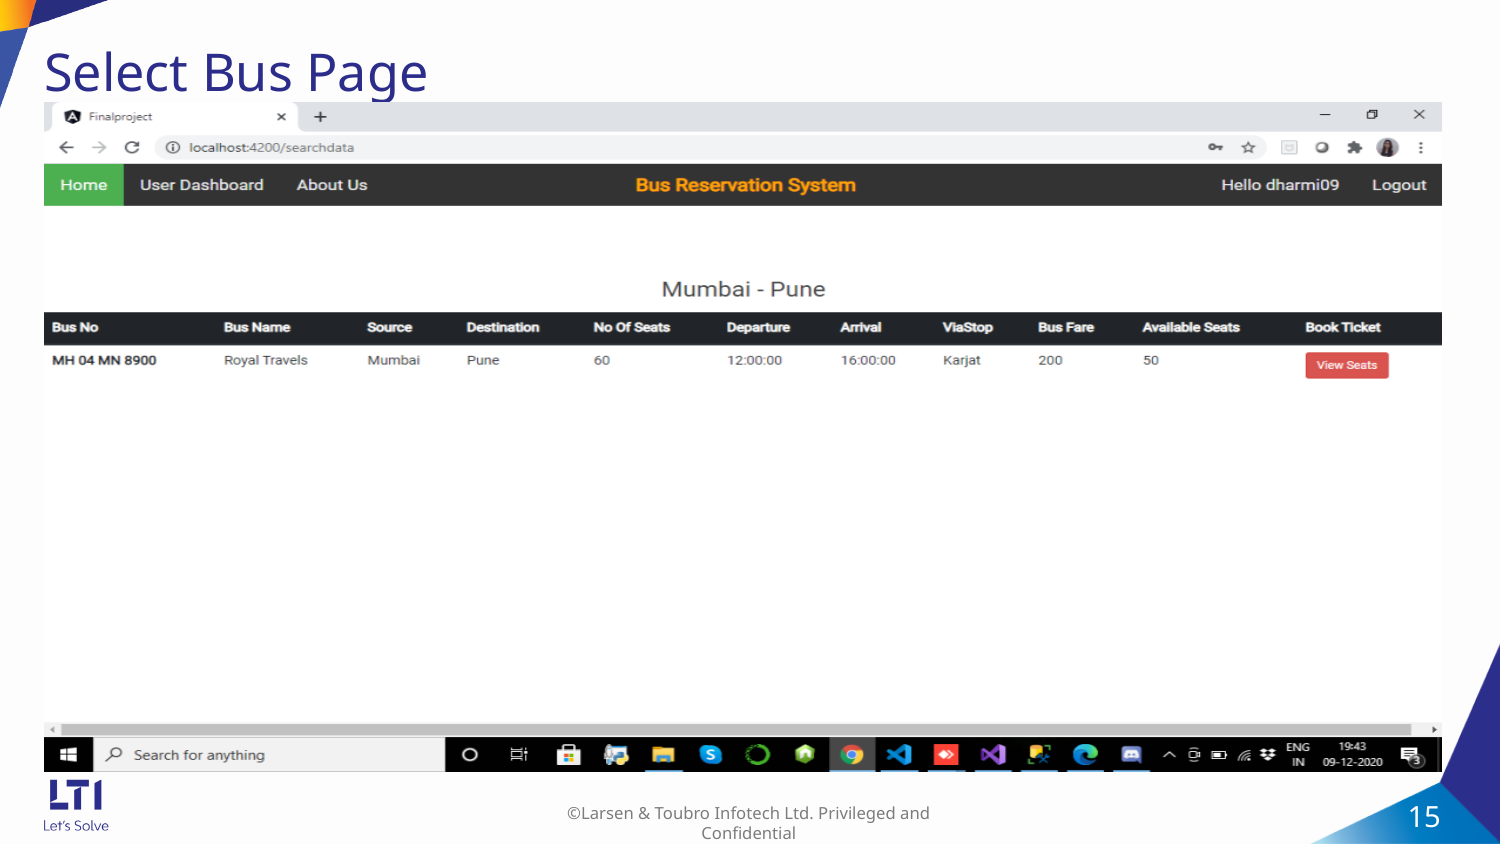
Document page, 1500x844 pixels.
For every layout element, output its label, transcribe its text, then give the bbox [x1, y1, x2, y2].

title Select Bus Page [43, 38, 1455, 104]
picture [0, 0, 1500, 844]
